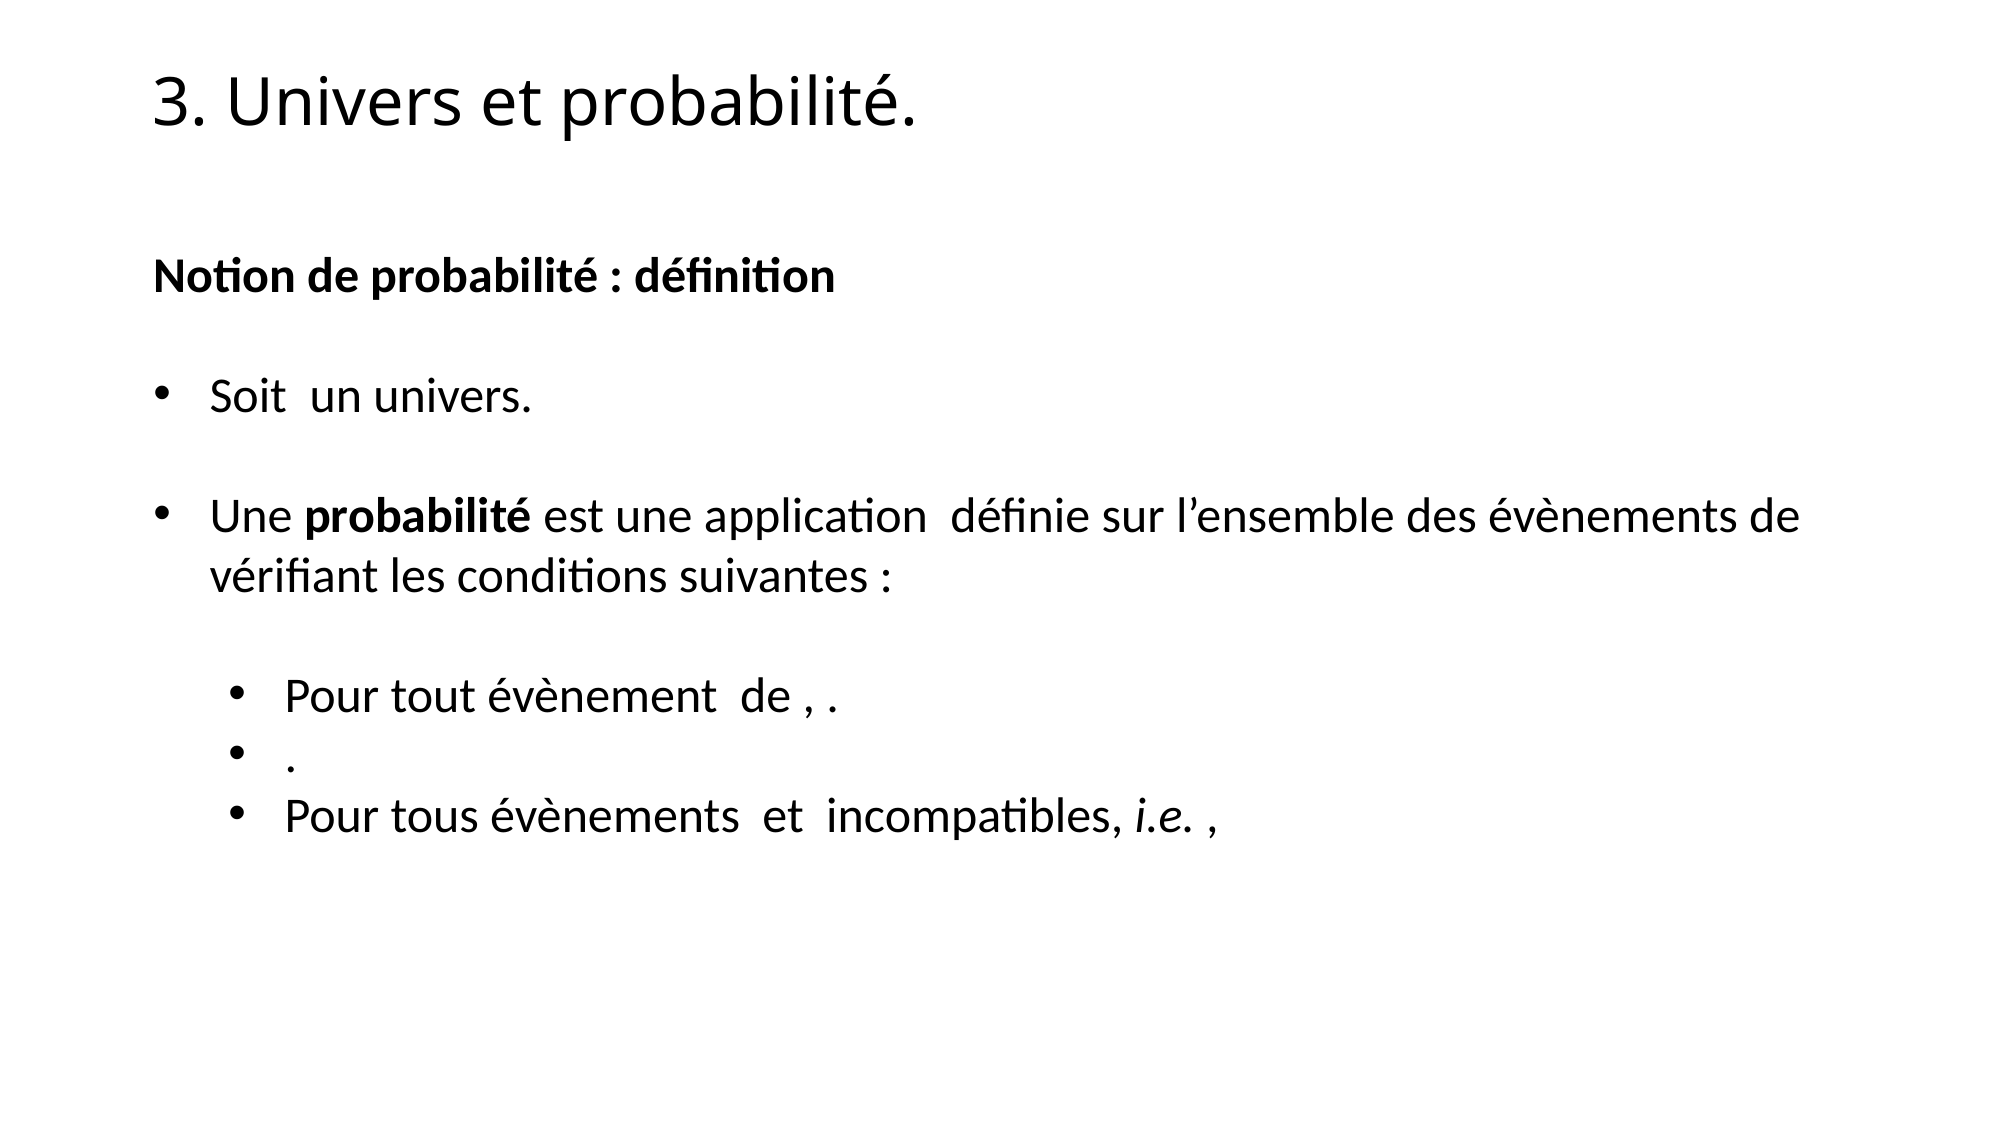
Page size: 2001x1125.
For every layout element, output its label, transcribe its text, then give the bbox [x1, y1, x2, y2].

text_box 3. Univers et probabilité. [137, 59, 1863, 155]
